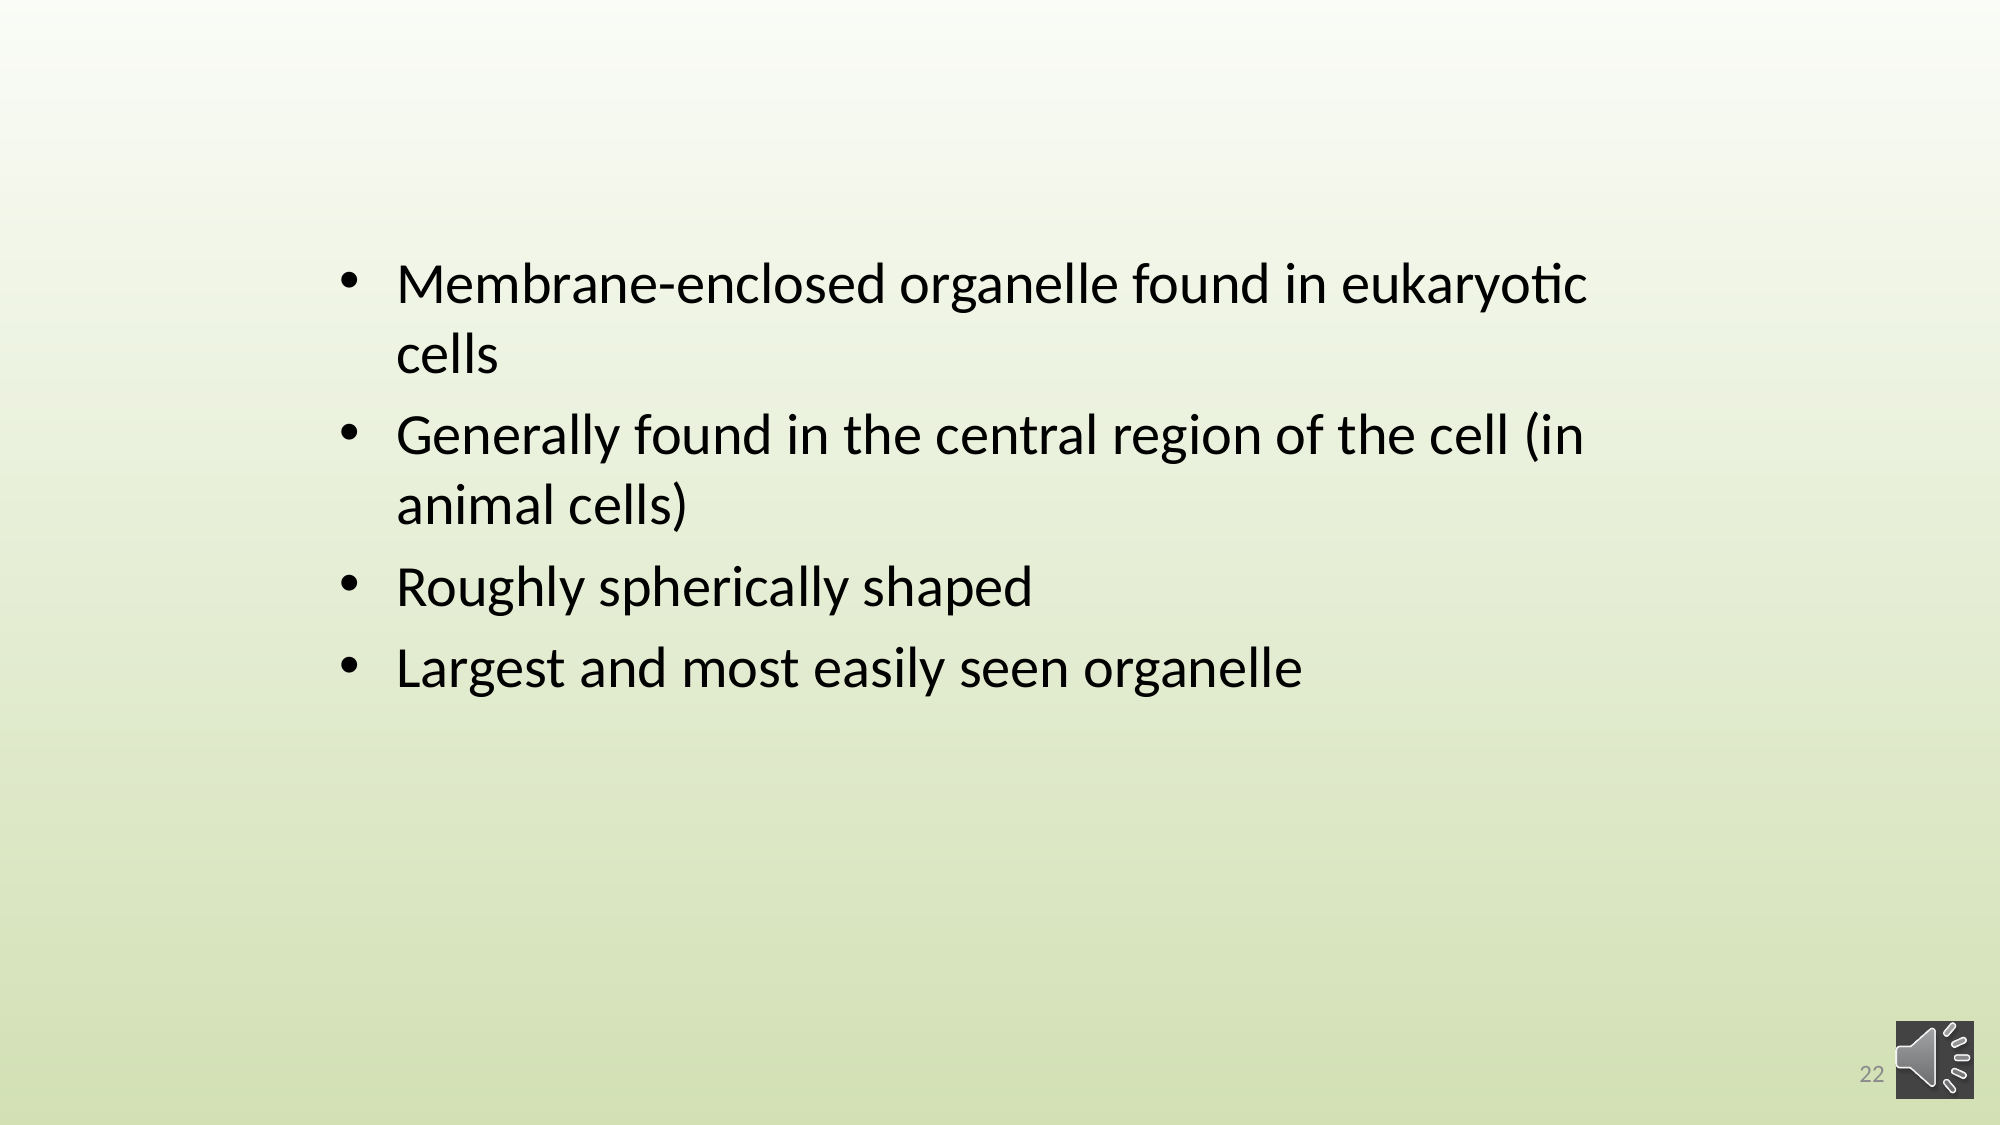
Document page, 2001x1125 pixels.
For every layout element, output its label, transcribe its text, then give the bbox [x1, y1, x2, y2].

slide_number 22 [1433, 1042, 1889, 1103]
picture [1894, 1019, 1976, 1101]
list Membrane-enclosed organelle found in eukaryotic cells Generally found in the central region of the cell (in animal cells) Roughly spherically shaped Largest and most easily seen organelle [324, 237, 1675, 980]
